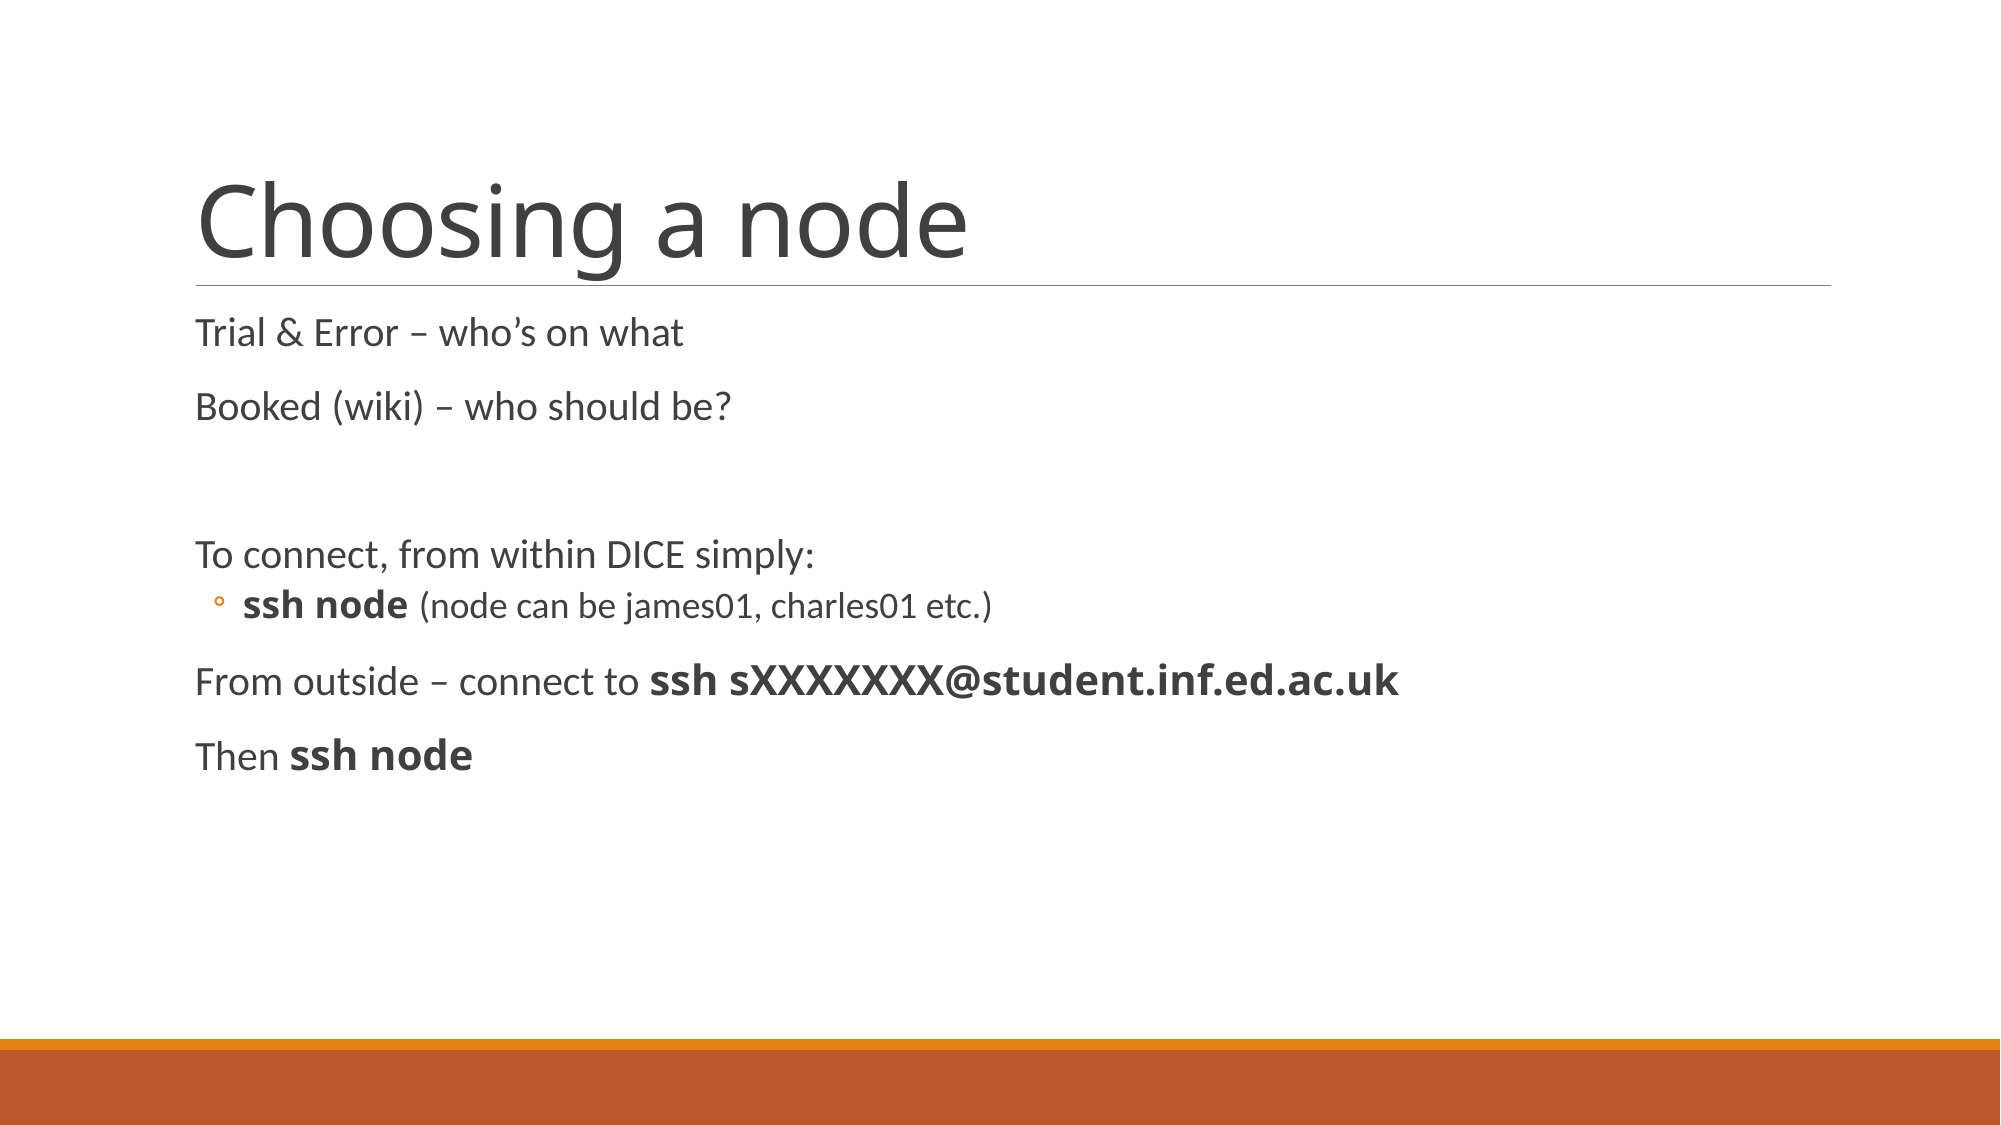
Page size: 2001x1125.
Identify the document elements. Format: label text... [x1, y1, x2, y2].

list Trial & Error – who’s on what Booked (wiki) – who should be? To connect, from within DICE simply: ssh node (node can be james01, charles01 etc.) From outside – connect to ssh sXXXXXXX@student.inf.ed.ac.uk Then ssh node [180, 302, 1830, 963]
title Choosing a node [180, 47, 1830, 285]
